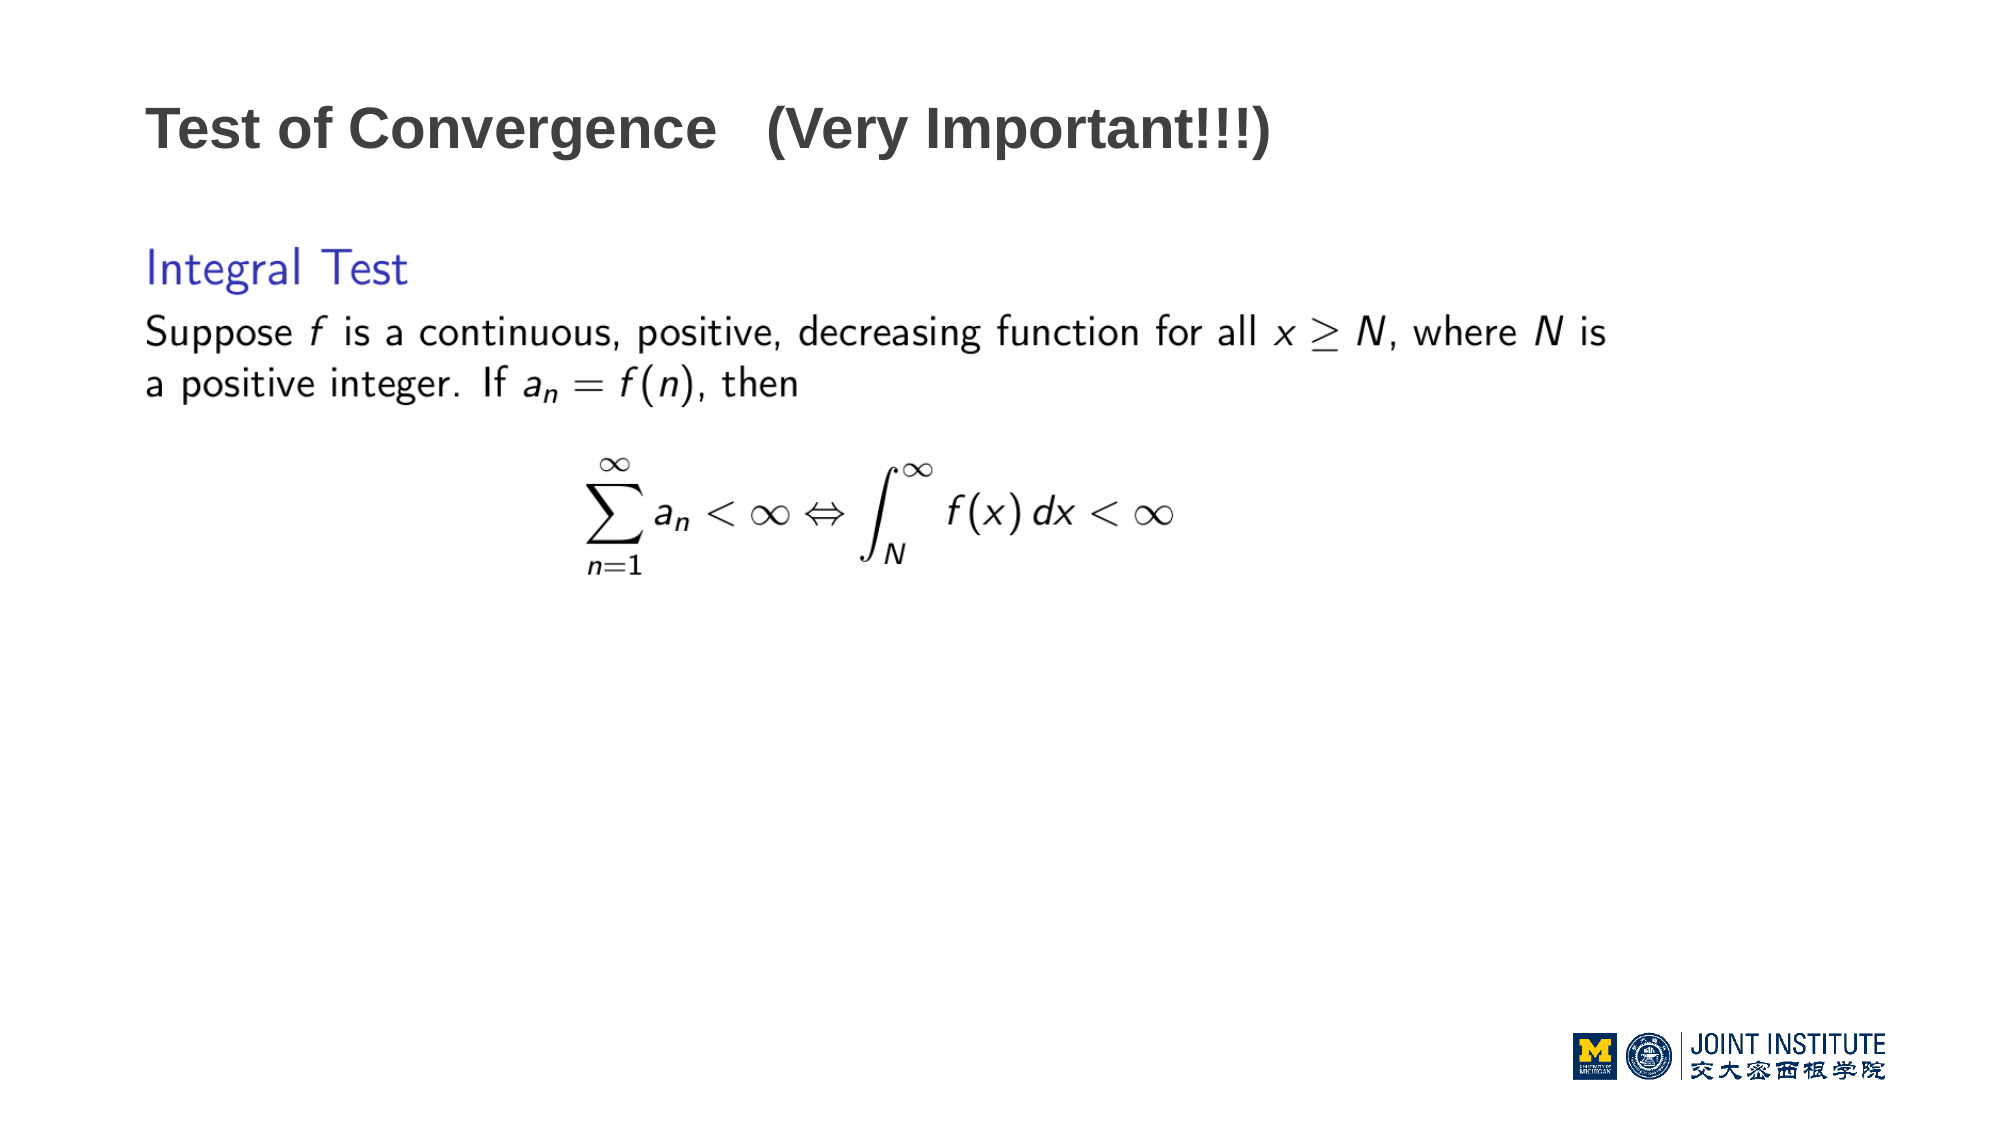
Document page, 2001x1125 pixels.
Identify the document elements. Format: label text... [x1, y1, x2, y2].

picture [1573, 1032, 1885, 1080]
list Test of Convergence (Very Important!!!) [130, 76, 1884, 175]
picture [130, 230, 1644, 643]
